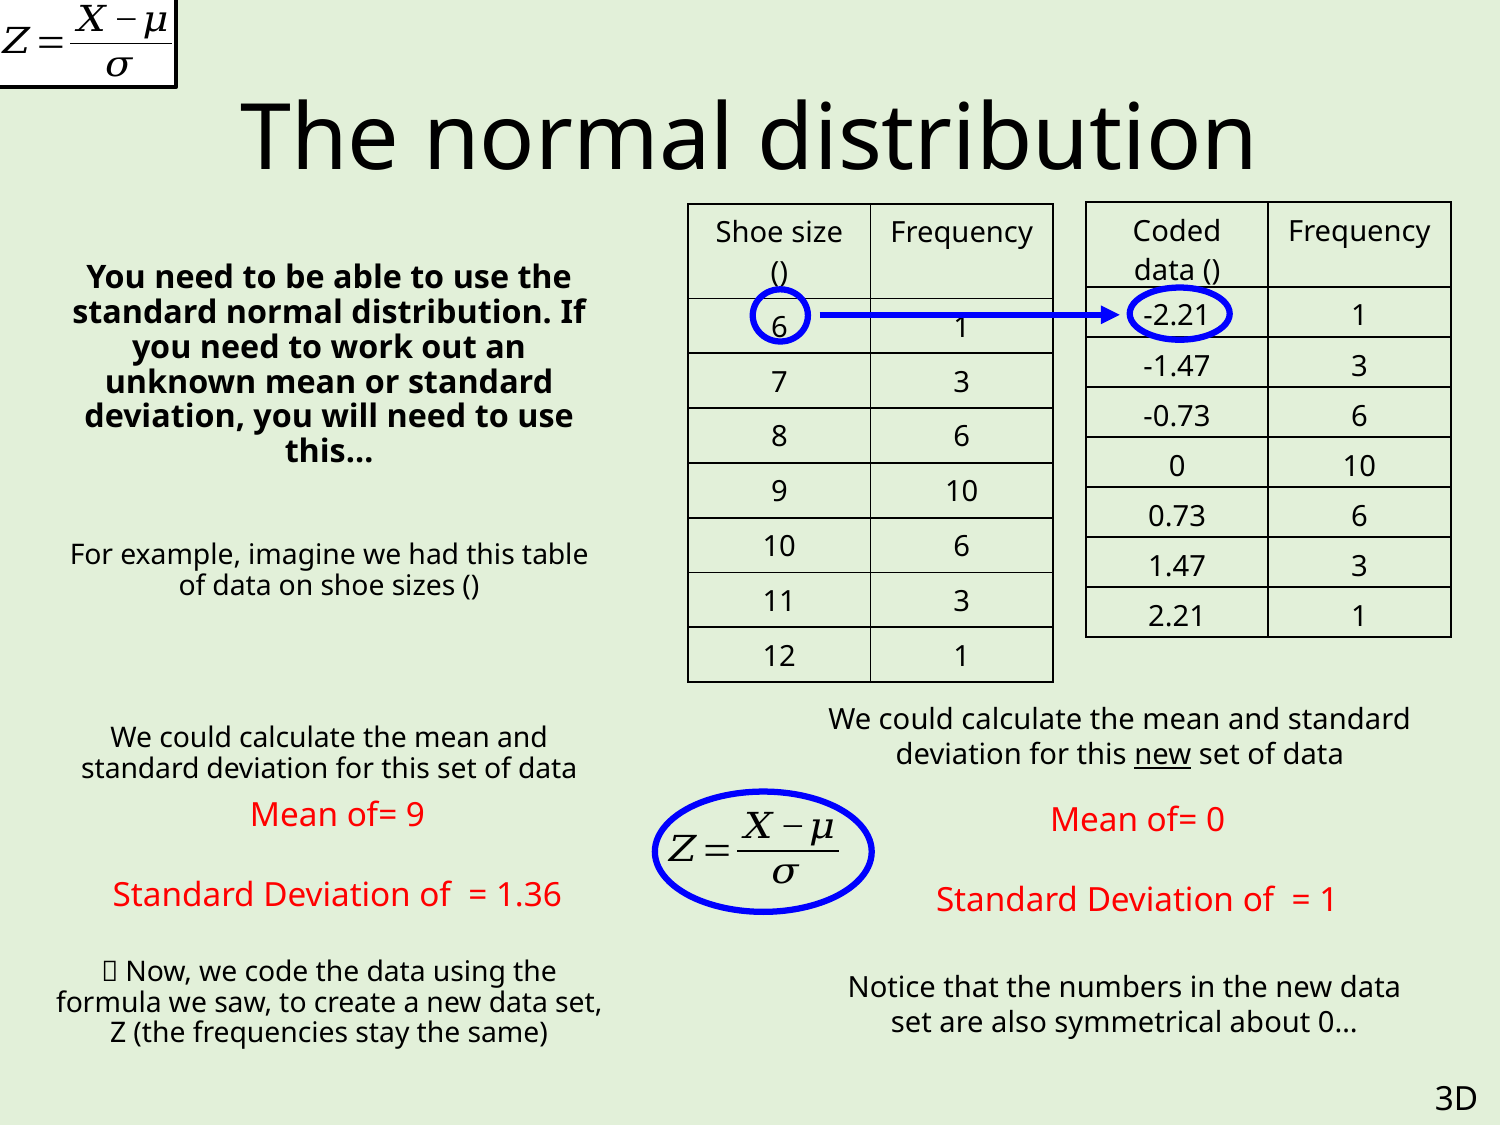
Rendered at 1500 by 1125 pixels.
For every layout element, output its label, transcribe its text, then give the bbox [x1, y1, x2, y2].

text_box [1128, 286, 1231, 341]
text_box We could calculate the mean and standard deviation for this new set of data [808, 693, 1432, 778]
text_box 3D [1412, 1074, 1500, 1125]
text_box [653, 790, 873, 913]
title The normal distribution [103, 30, 1397, 249]
text_box Notice that the numbers in the new data set are also symmetrical about 0… [812, 961, 1437, 1047]
text_box [751, 288, 809, 343]
